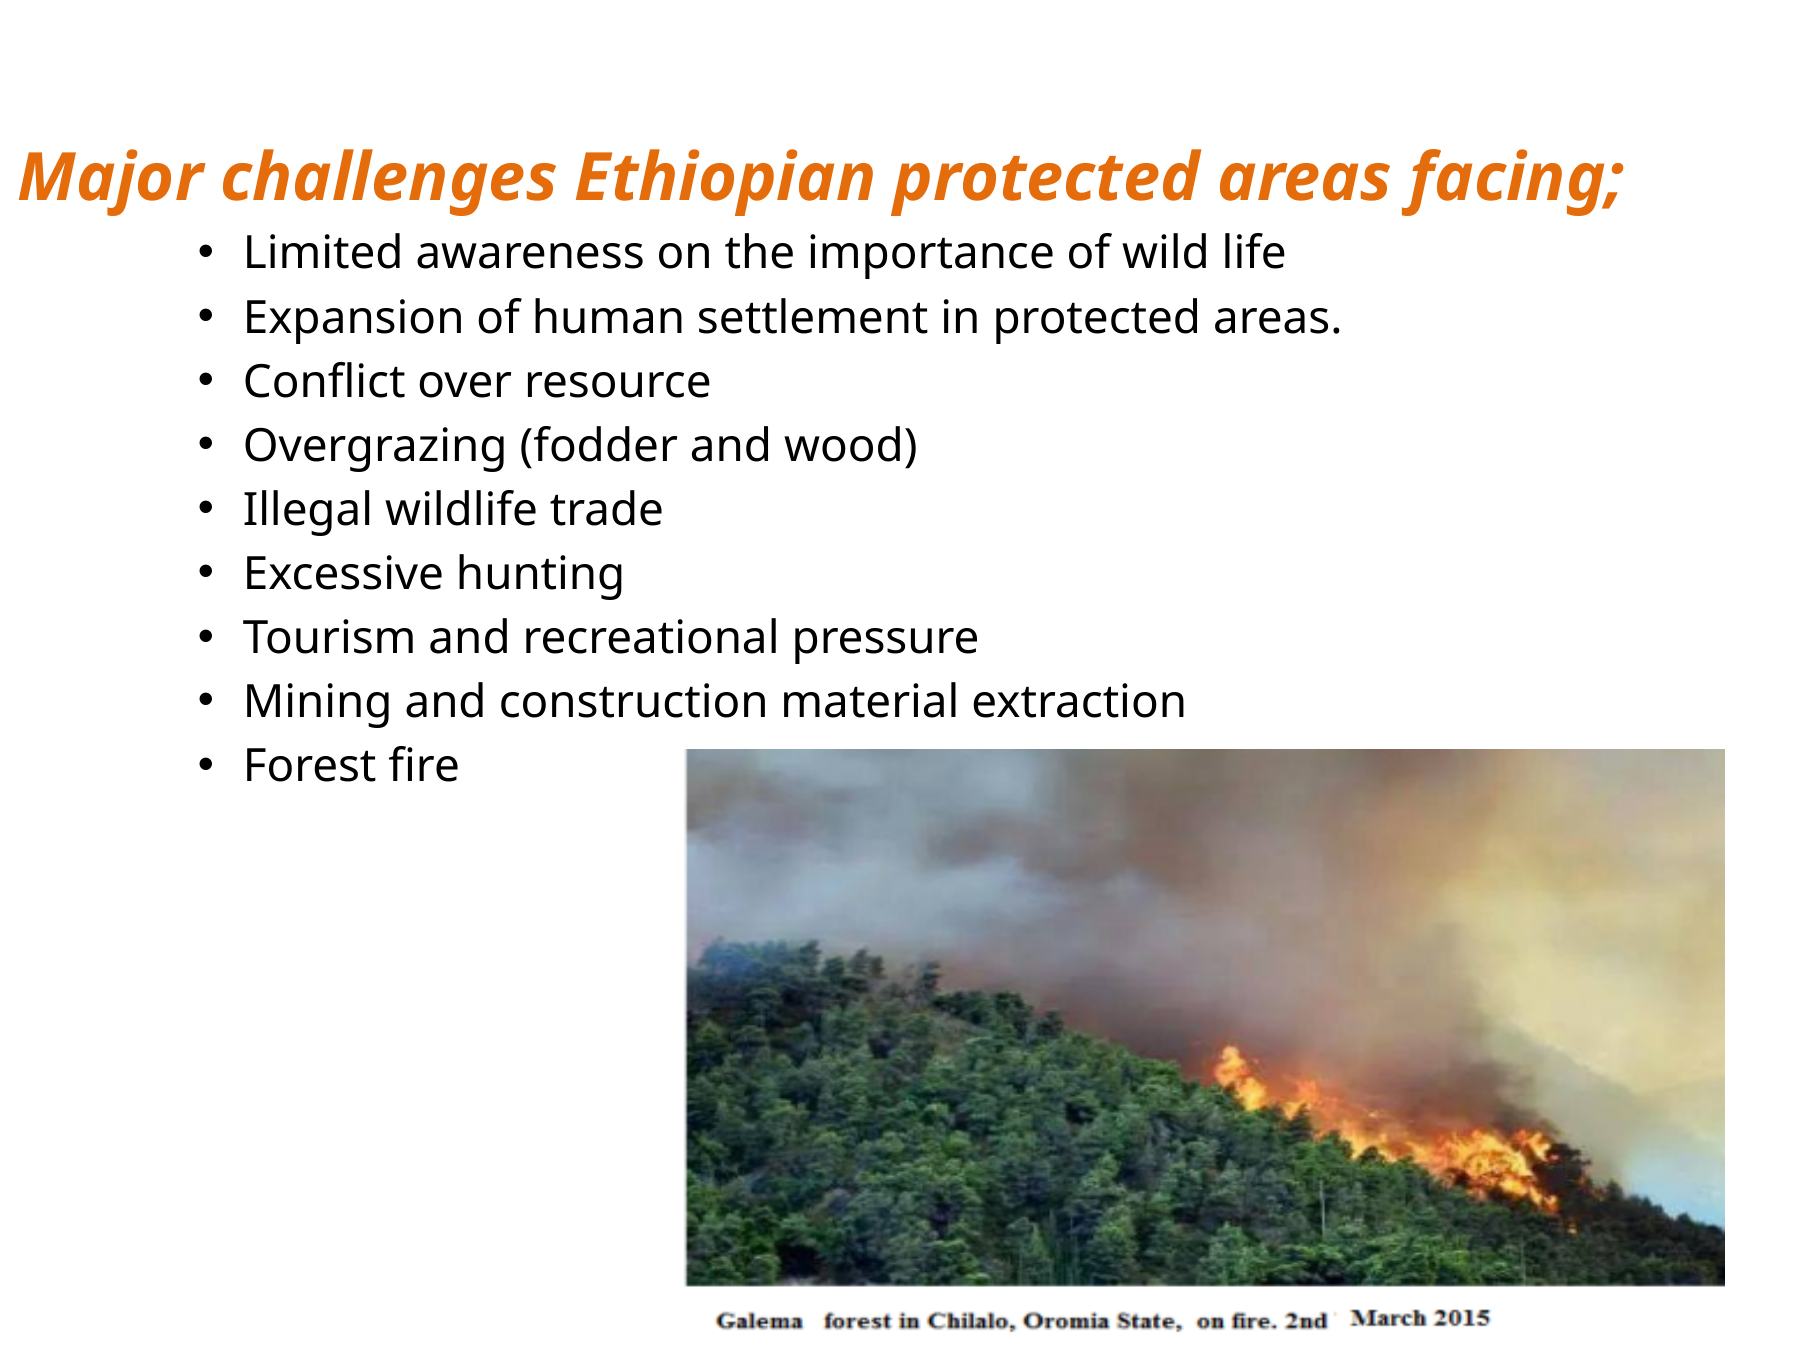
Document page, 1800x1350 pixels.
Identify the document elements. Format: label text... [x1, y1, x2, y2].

list Major challenges Ethiopian protected areas facing; Limited awareness on the importance of wild life Expansion of human settlement in protected areas. Conflict over resource Overgrazing (fodder and wood) Illegal wildlife trade Excessive hunting Tourism and recreational pressure Mining and construction material extraction Forest fire [0, 125, 1680, 1085]
picture [662, 749, 1726, 1350]
